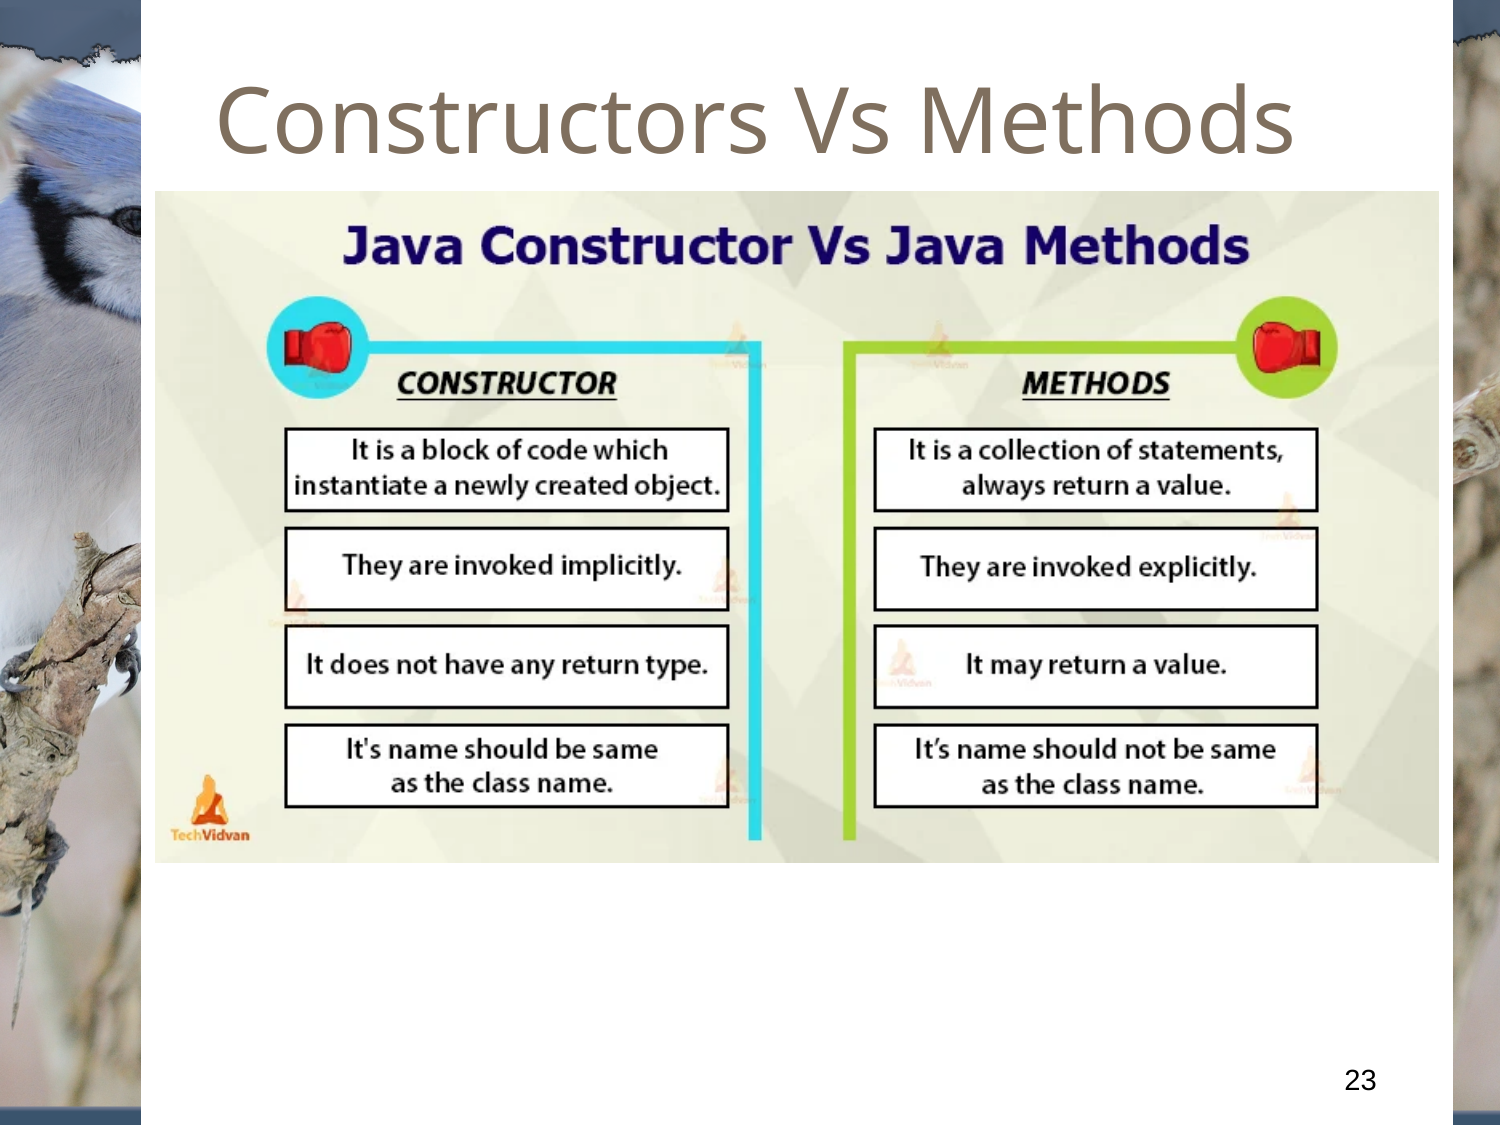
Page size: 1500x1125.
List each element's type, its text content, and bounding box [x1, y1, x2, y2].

picture [0, 0, 141, 1125]
picture [1453, 0, 1500, 1125]
picture [154, 191, 1439, 863]
title Constructors Vs Methods [118, 23, 1394, 211]
